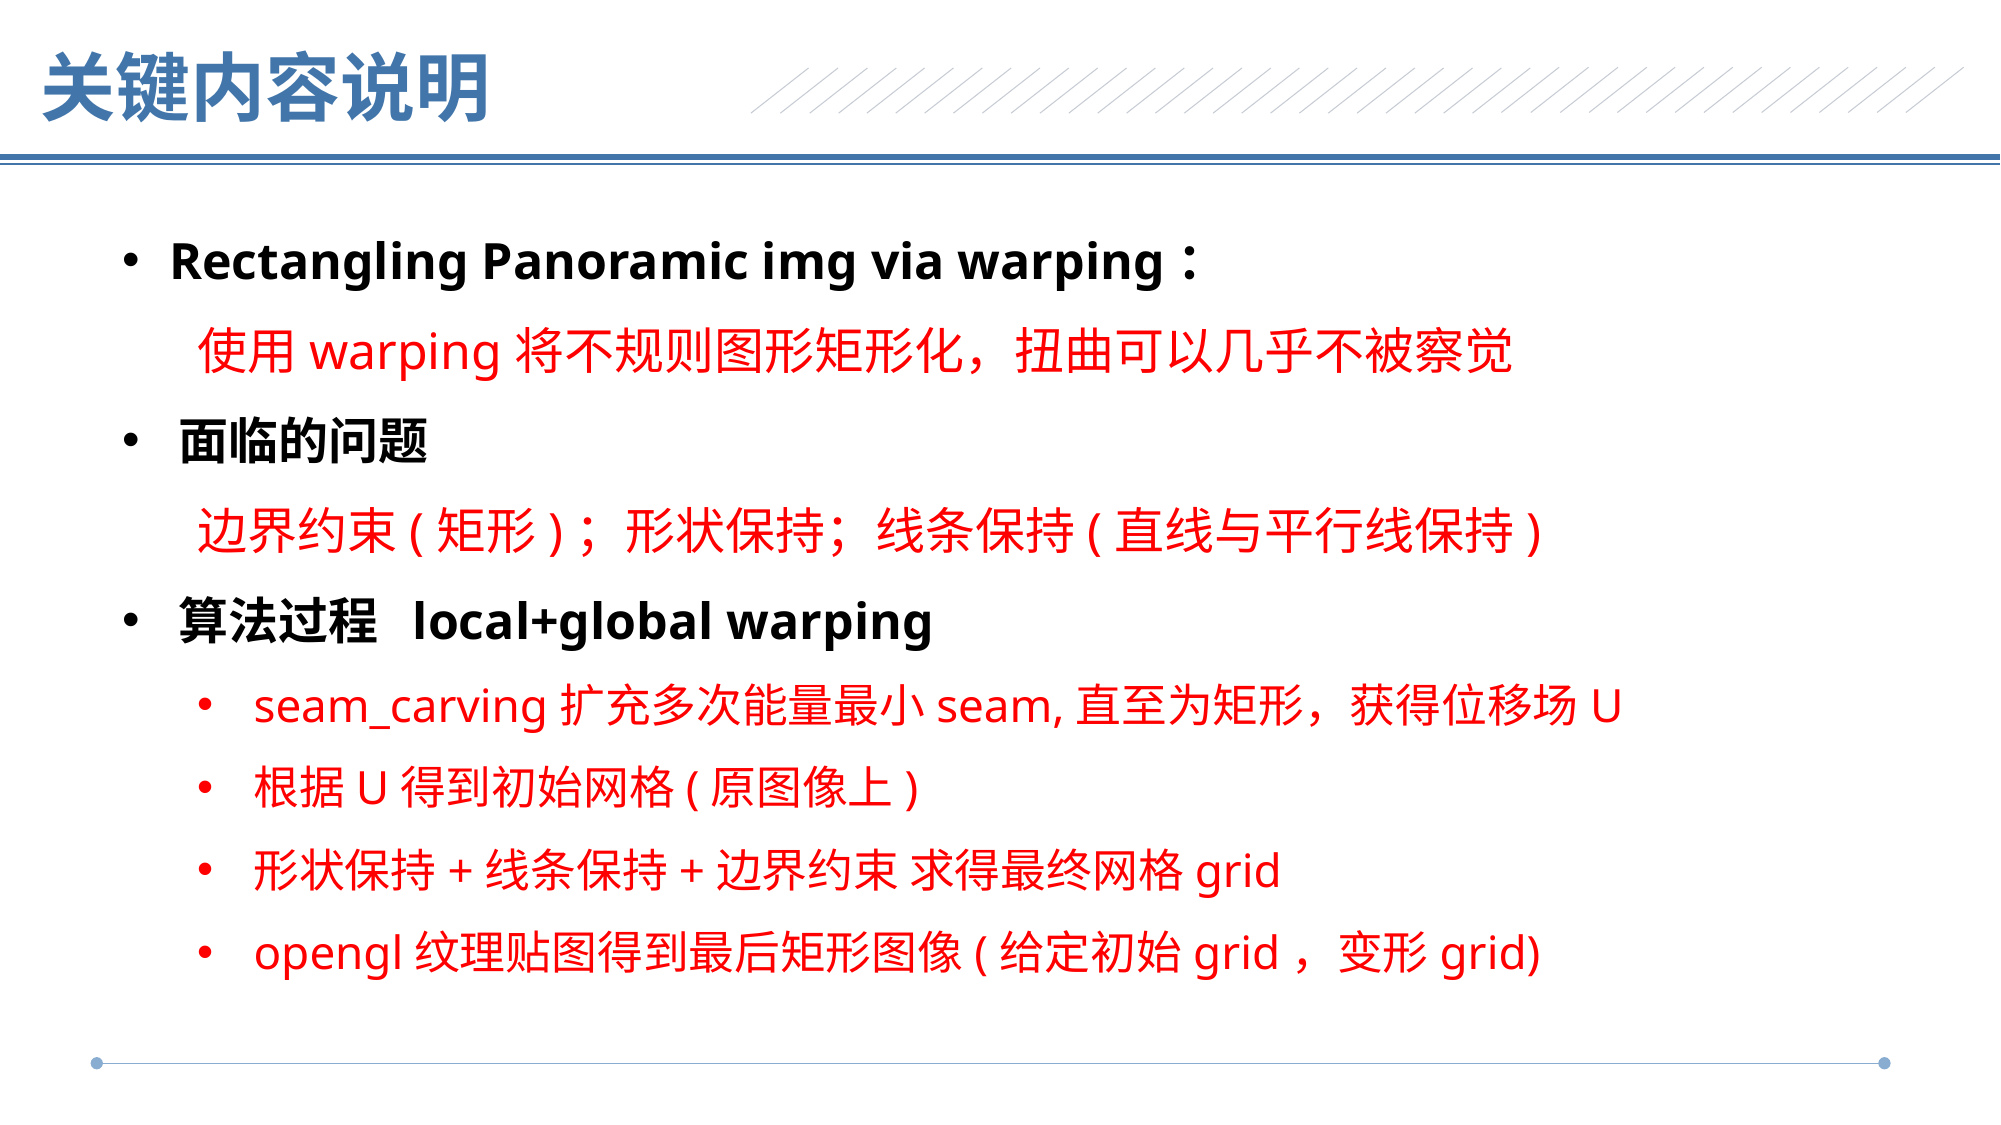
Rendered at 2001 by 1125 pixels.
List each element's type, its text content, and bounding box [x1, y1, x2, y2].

text_box Rectangling Panoramic img via warping： 使用warping将不规则图形矩形化，扭曲可以几乎不被察觉 面临的问题 边界约束(矩形)；形状保持；线条保持(直线与平行线保持) 算法过程 local+global warping seam_carving扩充多次能量最小seam,直至为矩形，获得位移场U 根据U得到初始网格(原图像上) 形状保持+线条保持+边界约束 求得最终网格grid opengl纹理贴图得到最后矩形图像(给定初始grid，变形grid) [107, 191, 1878, 1043]
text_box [0, 33, 2000, 165]
